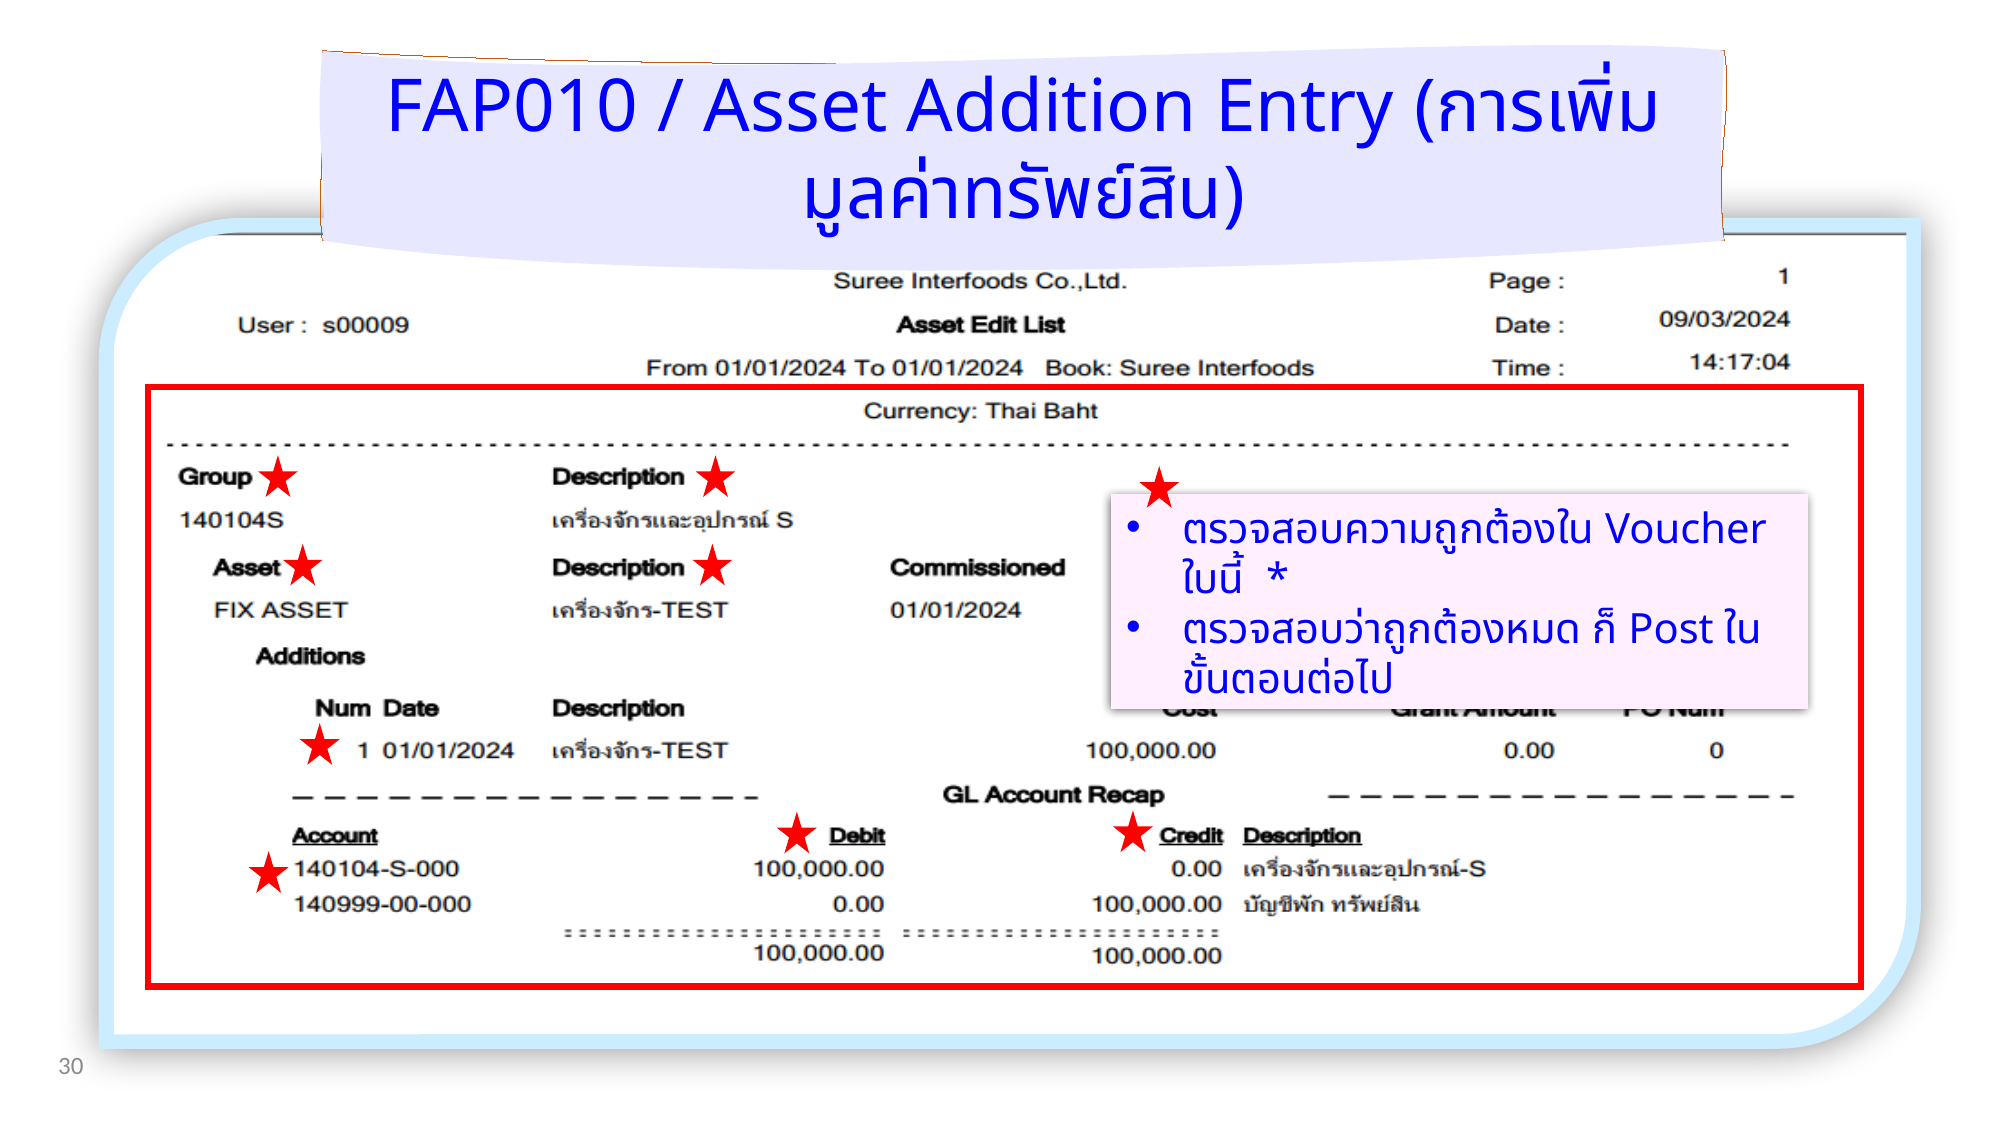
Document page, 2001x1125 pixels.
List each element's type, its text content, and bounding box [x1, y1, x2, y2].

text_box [105, 50, 1914, 1042]
slide_number 30 [43, 1035, 494, 1096]
